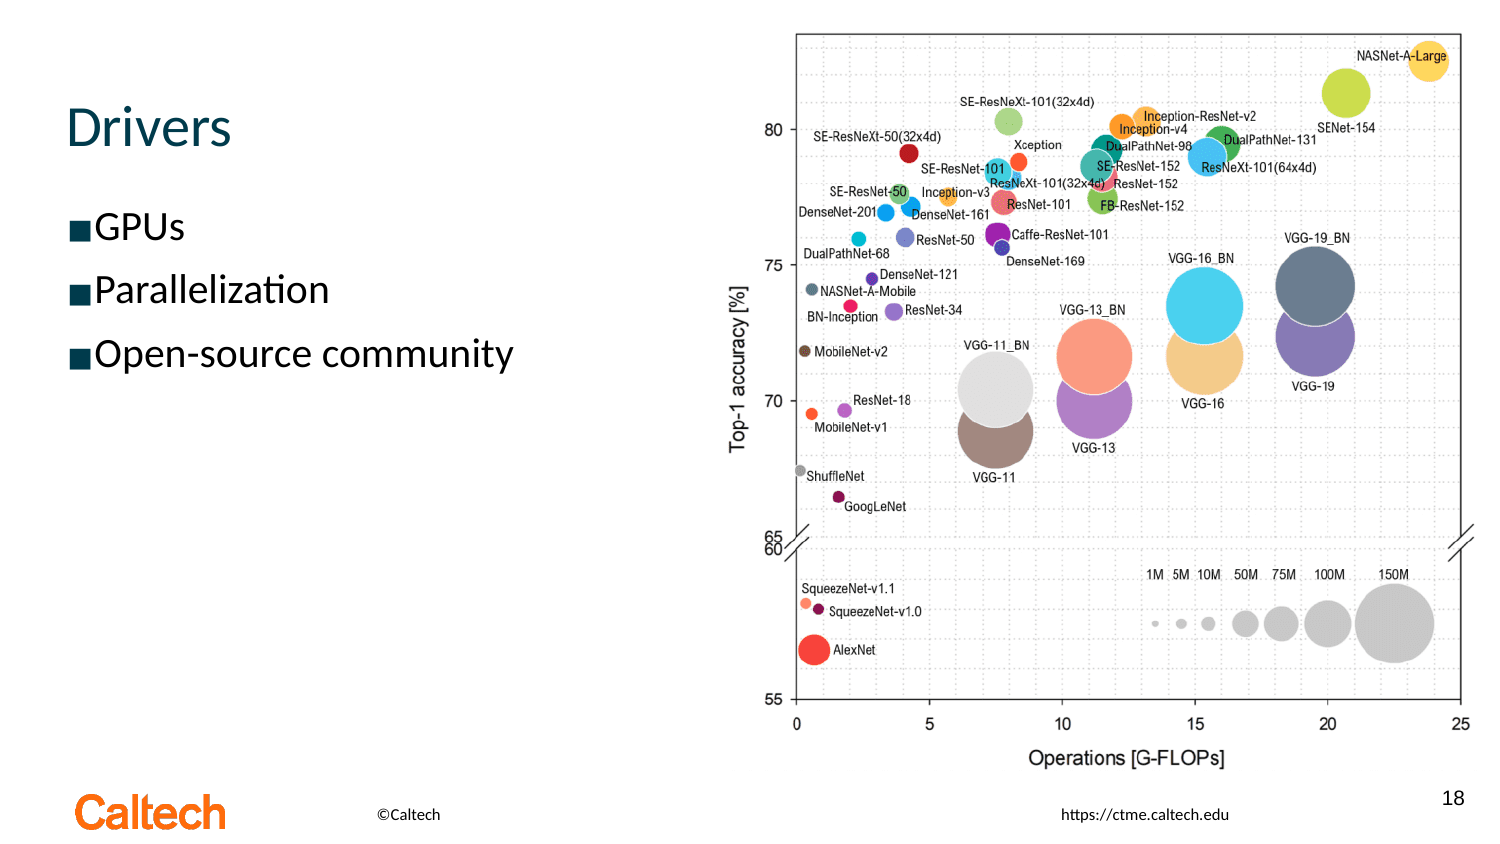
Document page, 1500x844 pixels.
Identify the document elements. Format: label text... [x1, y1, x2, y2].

slide_number ‹#› [1389, 787, 1480, 830]
picture [719, 25, 1481, 780]
title Drivers [51, 72, 714, 167]
list GPUs Parallelization Open-source community [51, 189, 714, 750]
picture [75, 793, 225, 830]
